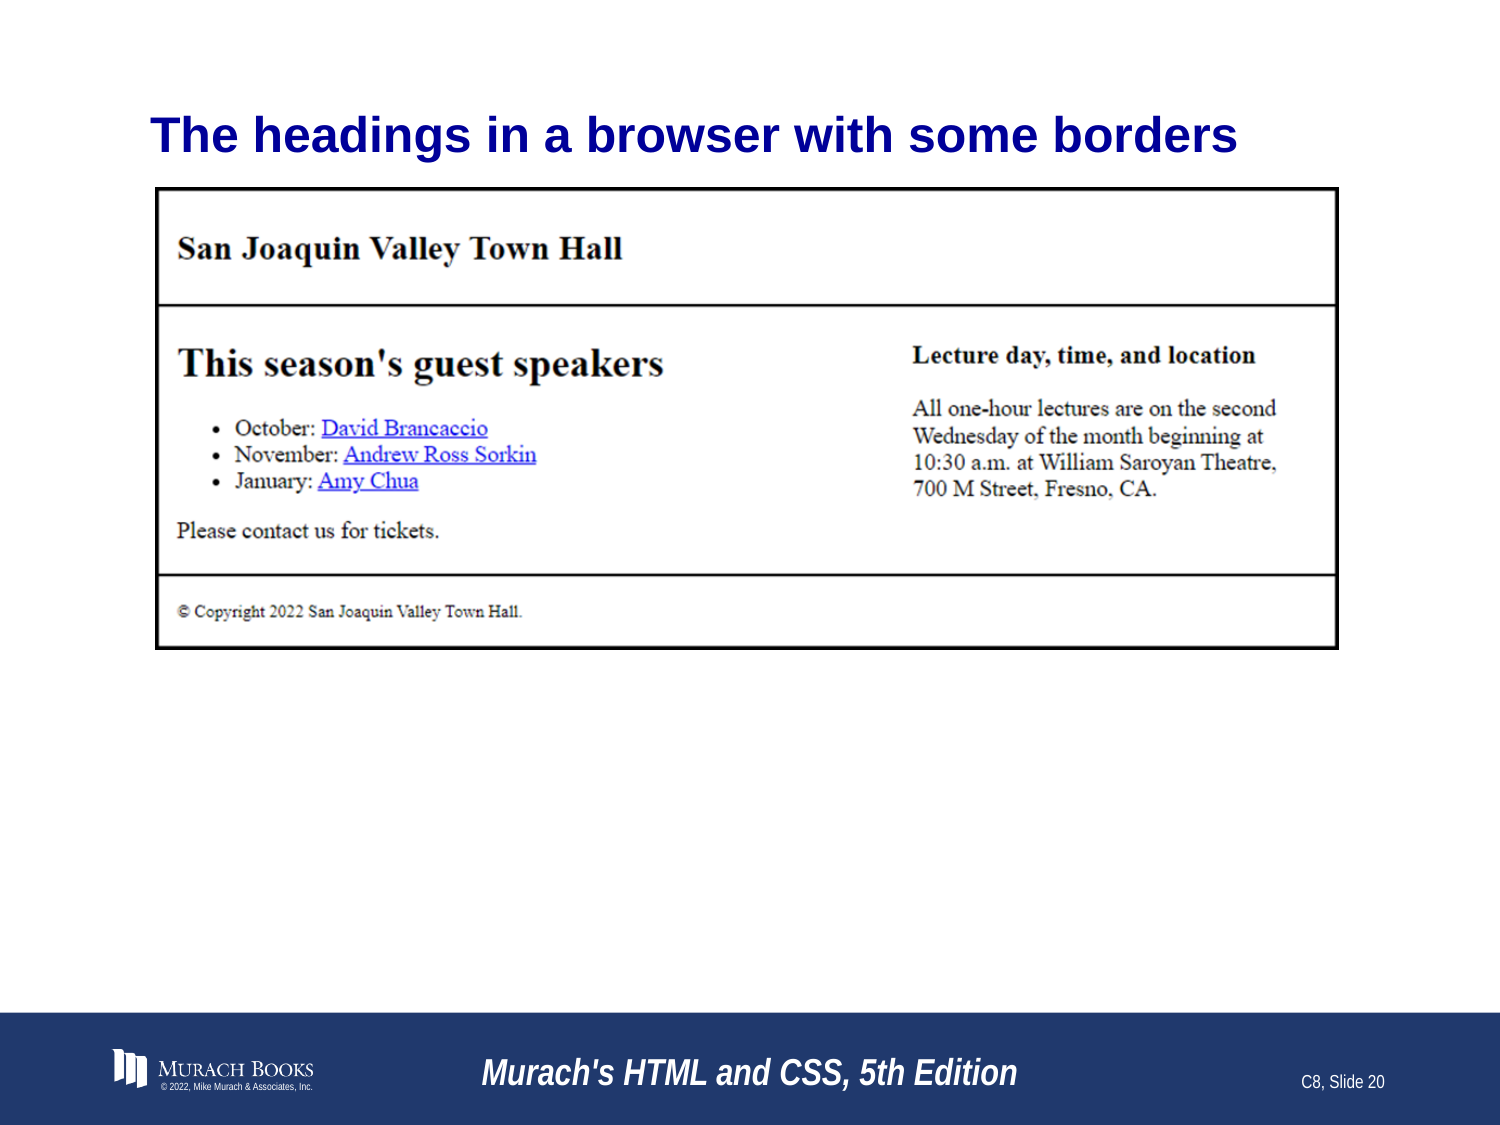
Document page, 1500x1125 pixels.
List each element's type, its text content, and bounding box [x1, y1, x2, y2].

title The headings in a browser with some borders [150, 102, 1350, 164]
slide_number Murach's HTML and CSS, 5th Edition [463, 1025, 1050, 1100]
slide_number C8, Slide 20 [1087, 1025, 1400, 1100]
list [155, 187, 1339, 651]
footer © 2022, Mike Murach & Associates, Inc. [12, 1025, 463, 1100]
